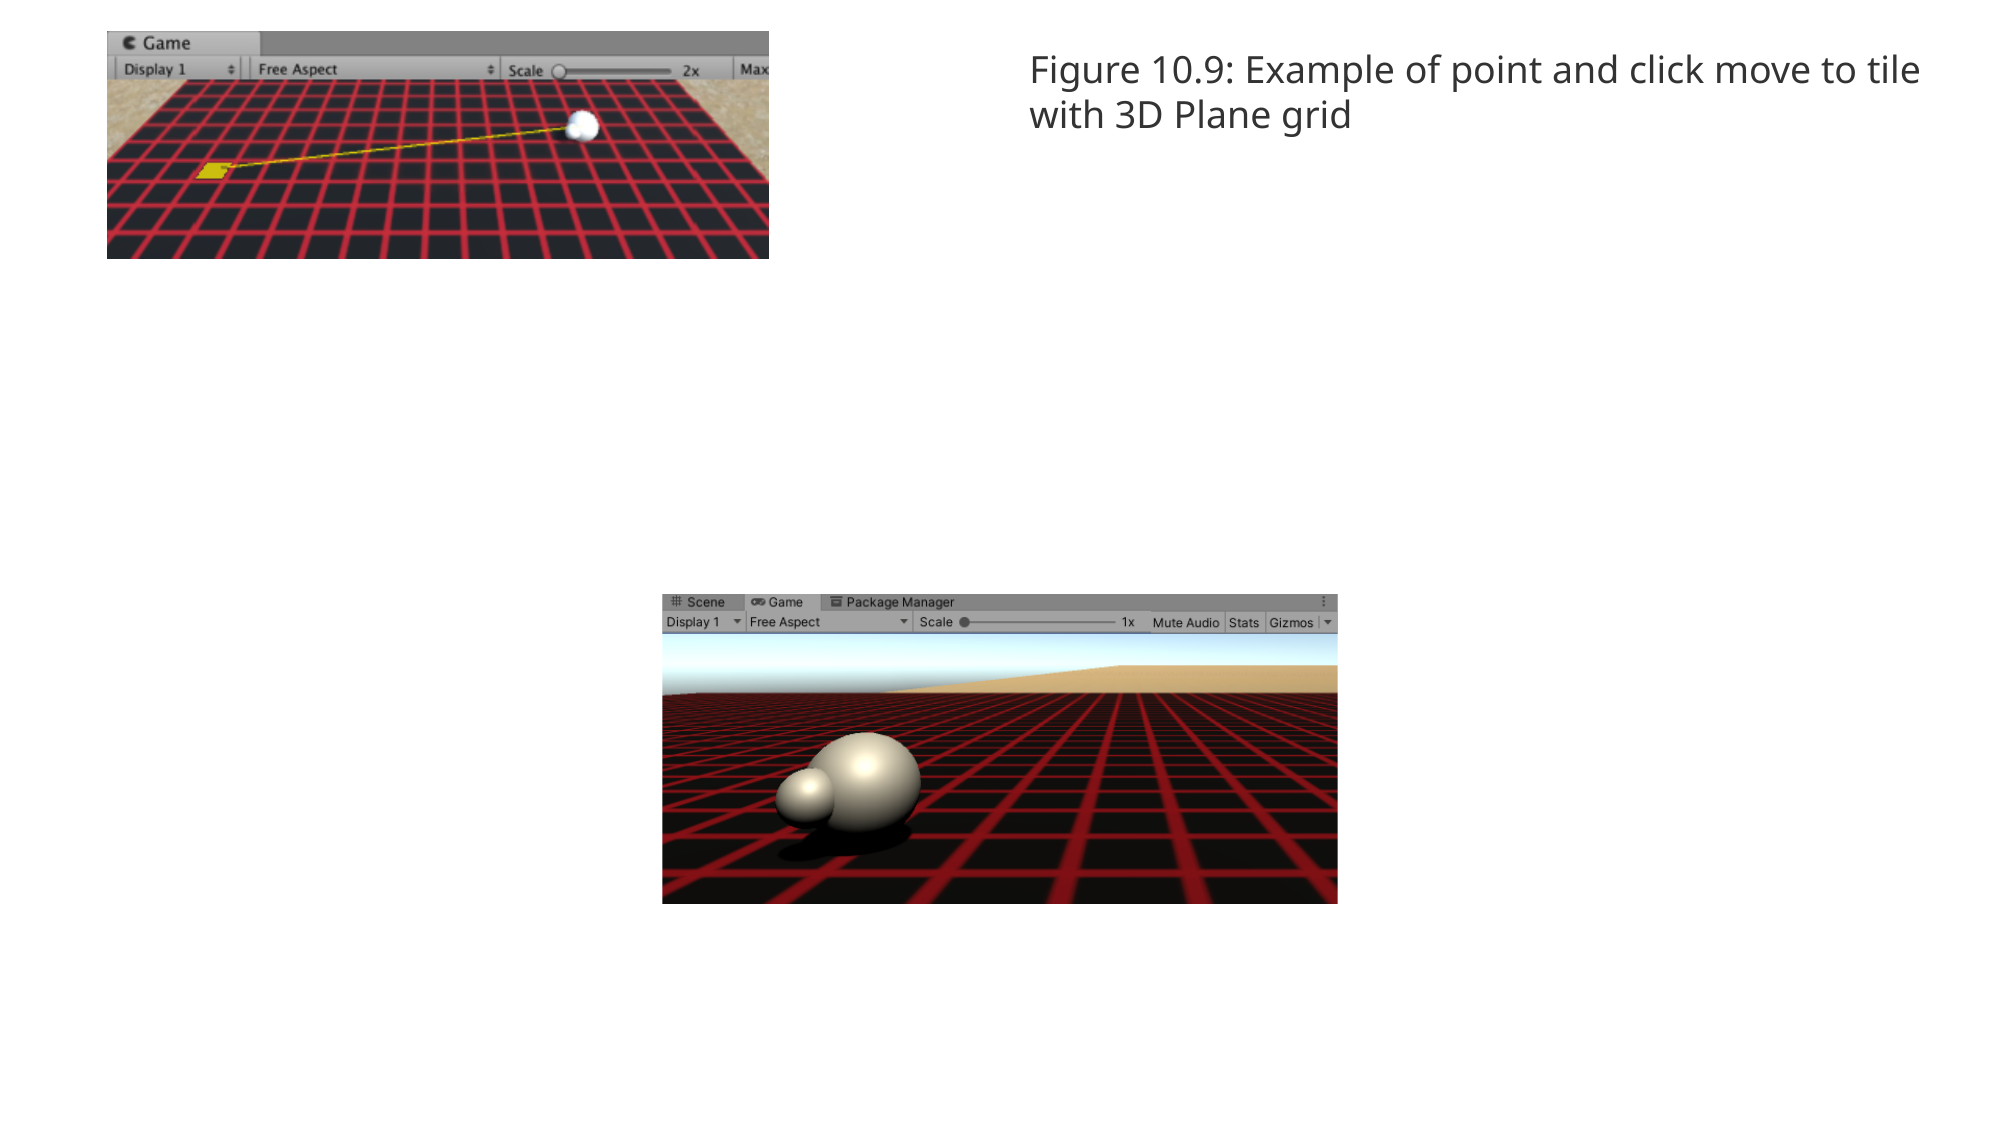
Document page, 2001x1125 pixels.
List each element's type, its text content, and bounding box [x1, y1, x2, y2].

text_box Figure 10.9: Example of point and click move to tile with 3D Plane grid [1014, 38, 2000, 144]
picture [662, 594, 1338, 904]
picture [107, 31, 769, 259]
